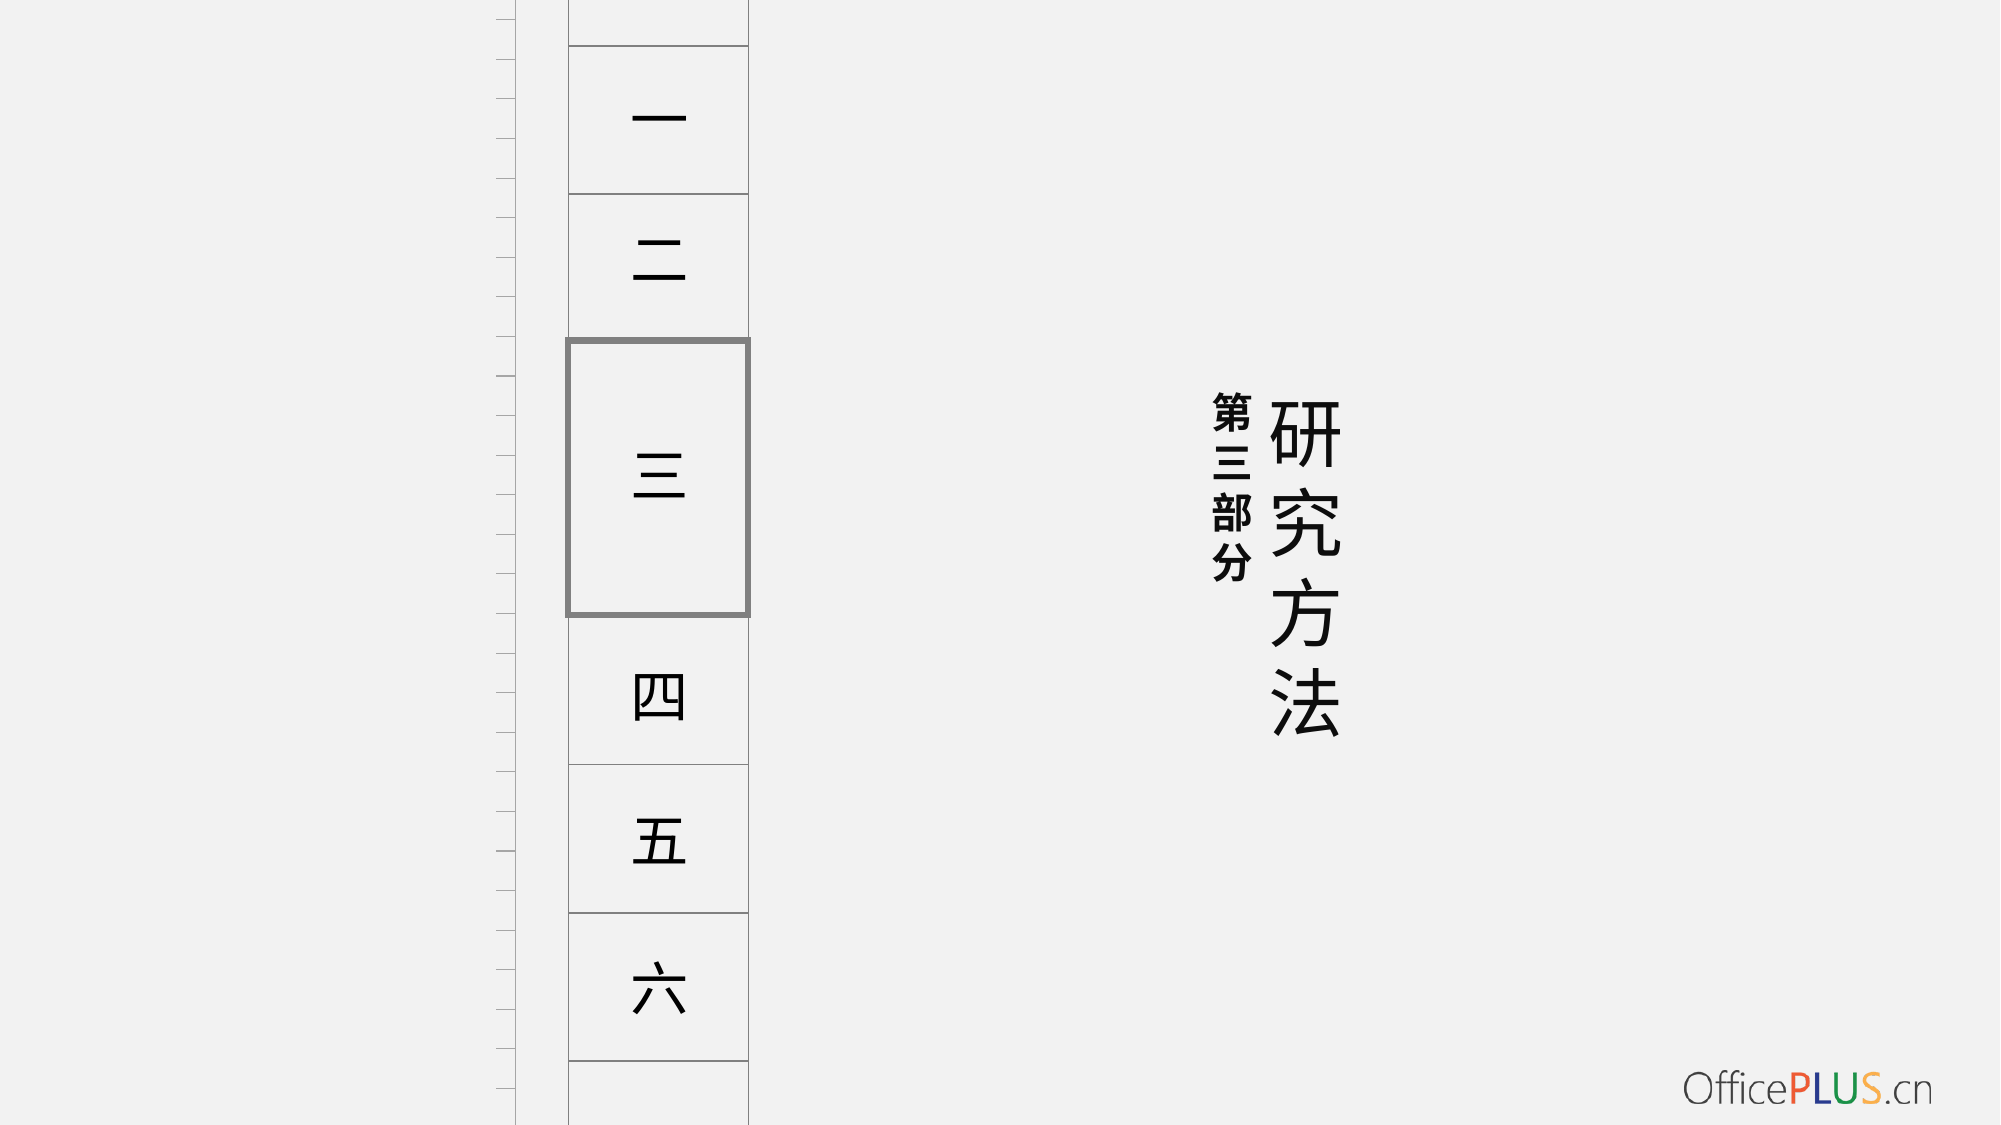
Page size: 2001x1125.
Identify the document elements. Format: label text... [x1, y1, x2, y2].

text_box 二 [615, 216, 704, 301]
text_box 五 [615, 796, 704, 882]
text_box 六 [615, 945, 704, 1030]
text_box 研究方法 [1253, 379, 1385, 754]
text_box 四 [615, 652, 704, 738]
text_box 第三部分 [1197, 379, 1273, 594]
text_box 三 [615, 431, 704, 517]
text_box 一 [615, 75, 704, 161]
picture [1684, 1070, 1931, 1104]
